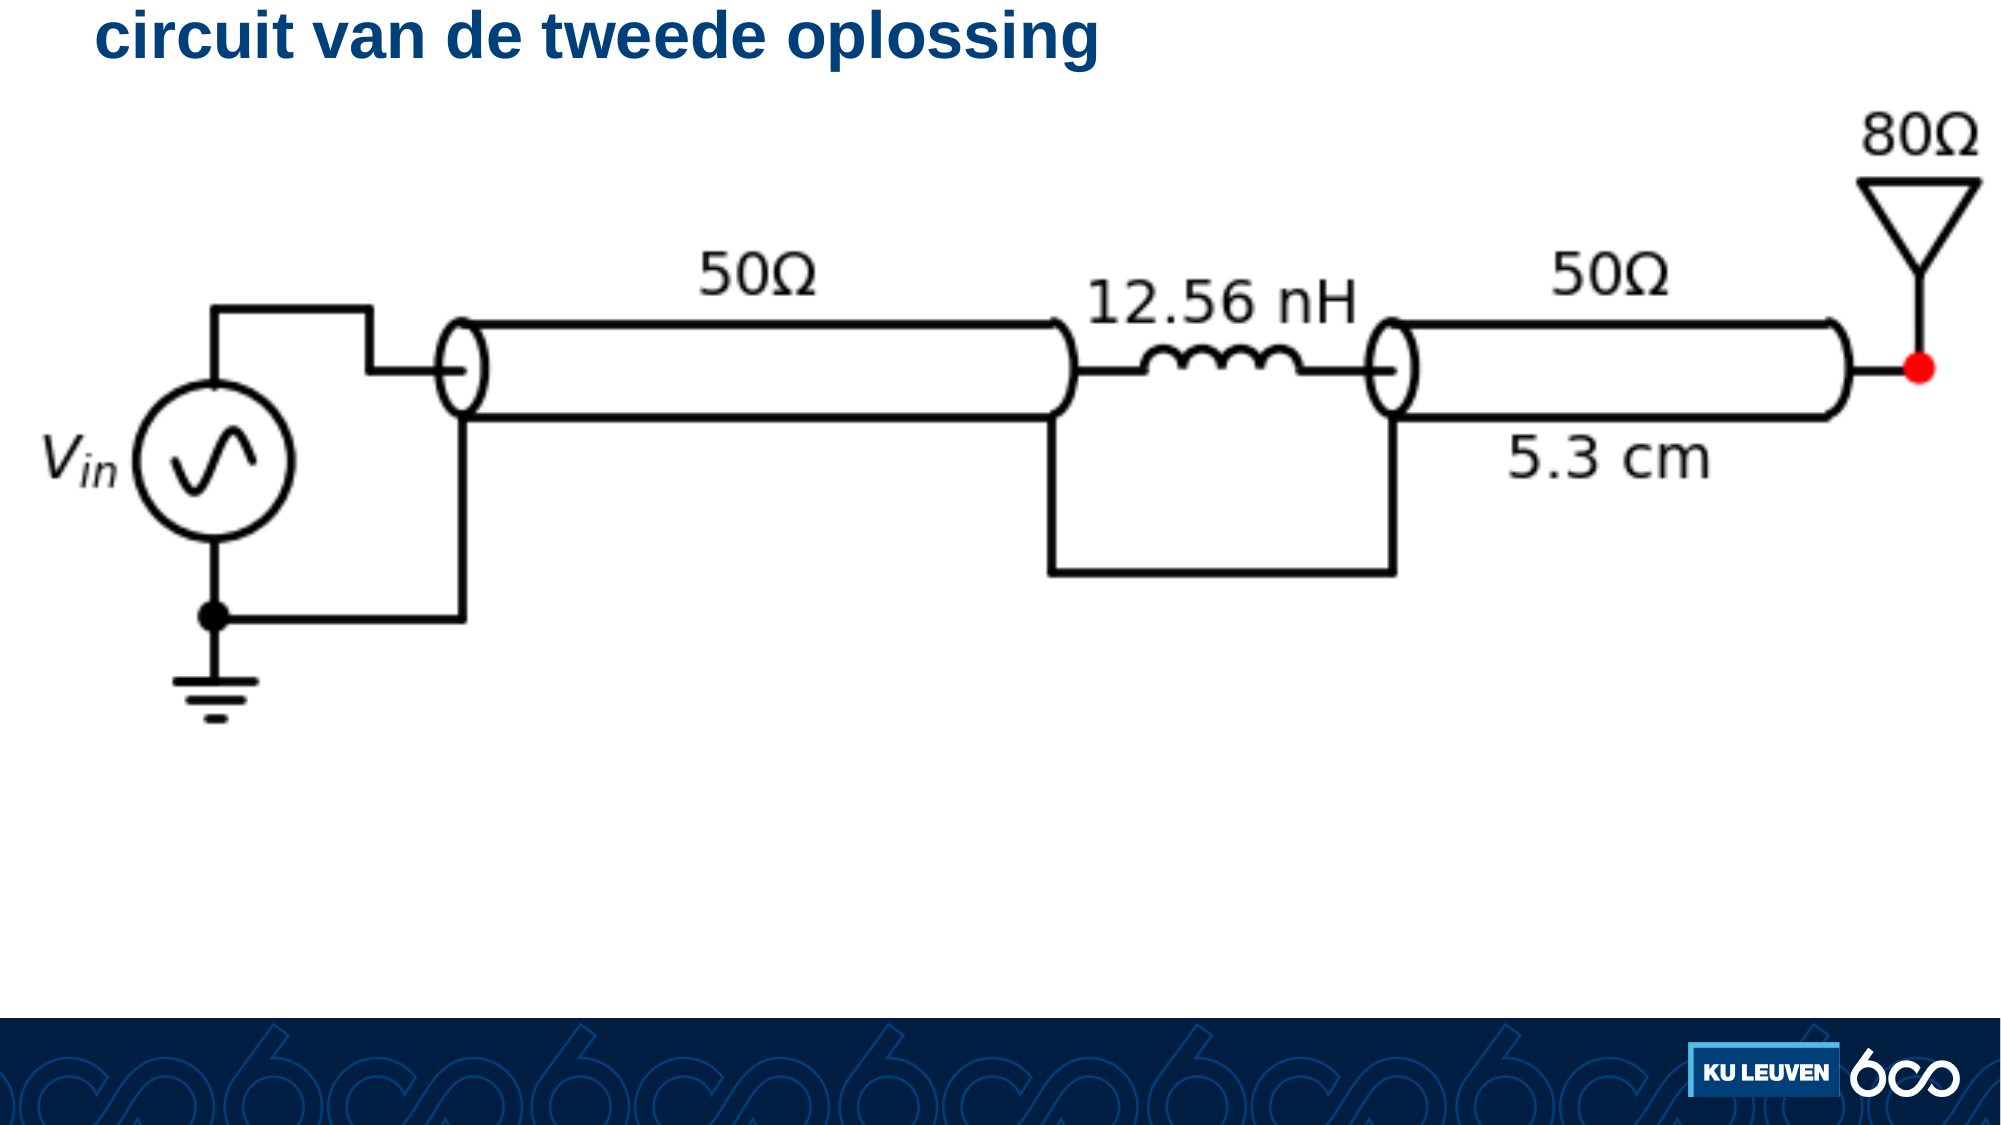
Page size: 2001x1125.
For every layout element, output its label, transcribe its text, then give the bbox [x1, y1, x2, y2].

picture [0, 1018, 2001, 1125]
title circuit van de tweede oplossing [94, 0, 1906, 88]
picture [0, 88, 2000, 737]
